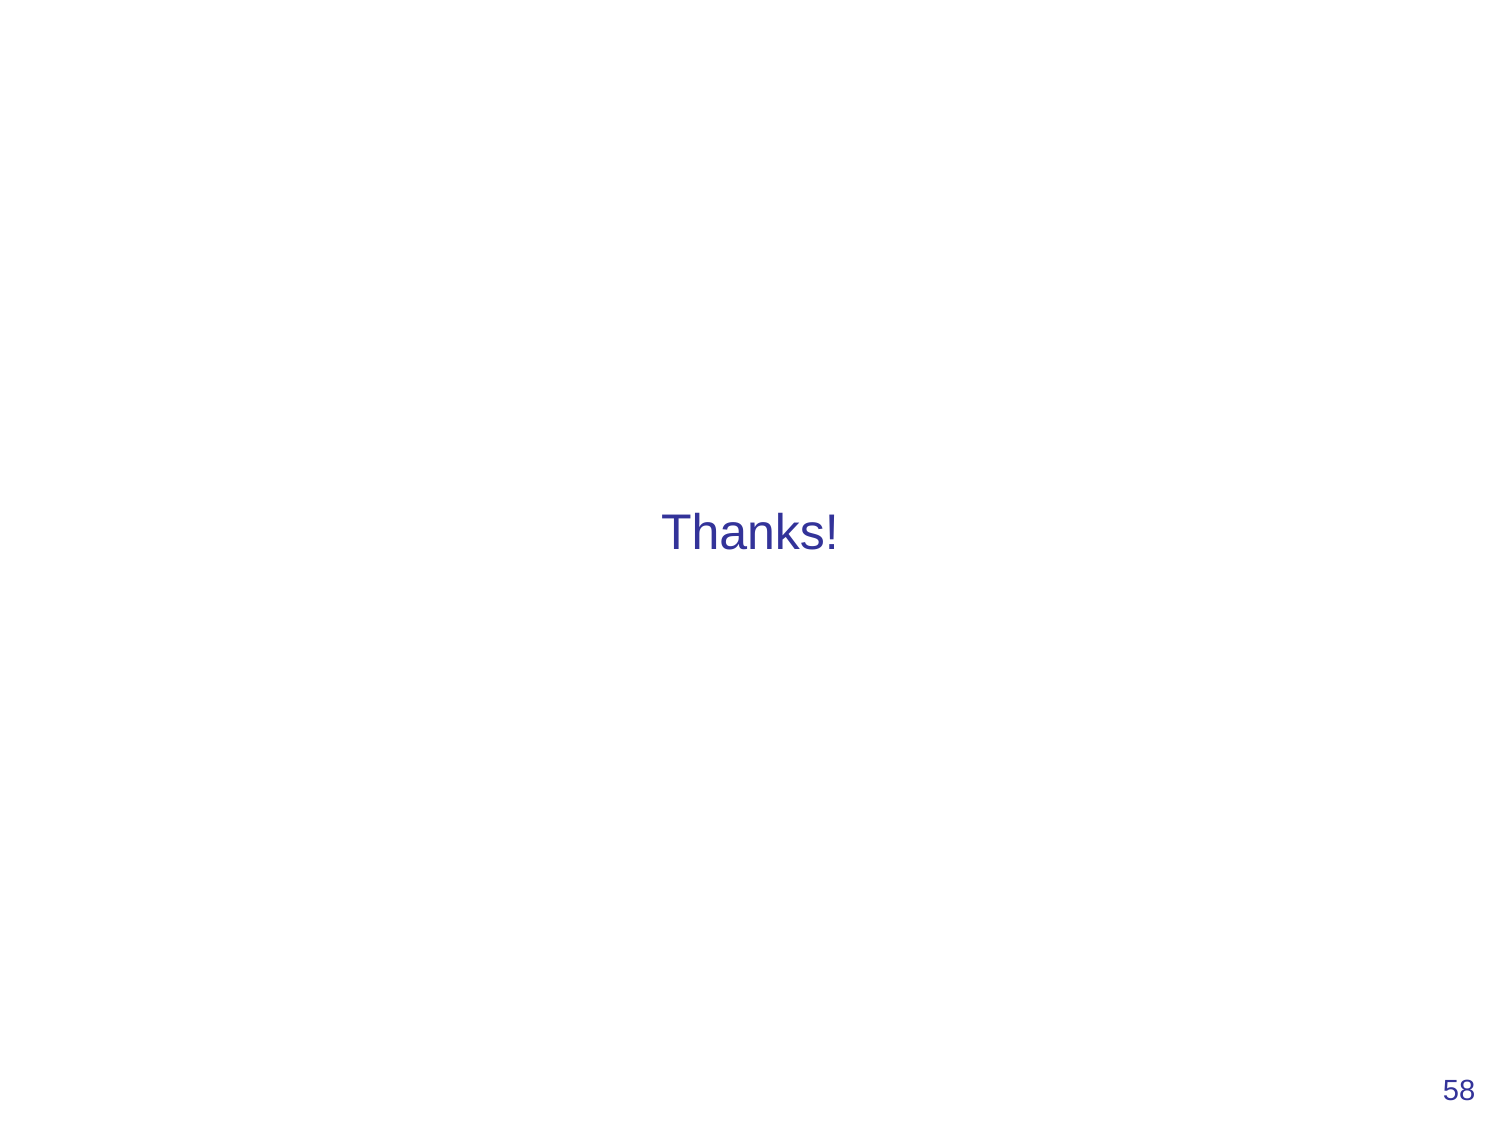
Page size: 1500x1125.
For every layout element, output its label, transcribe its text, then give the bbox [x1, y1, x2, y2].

title Thanks! [57, 469, 1443, 590]
slide_number 58 [1408, 1028, 1491, 1108]
